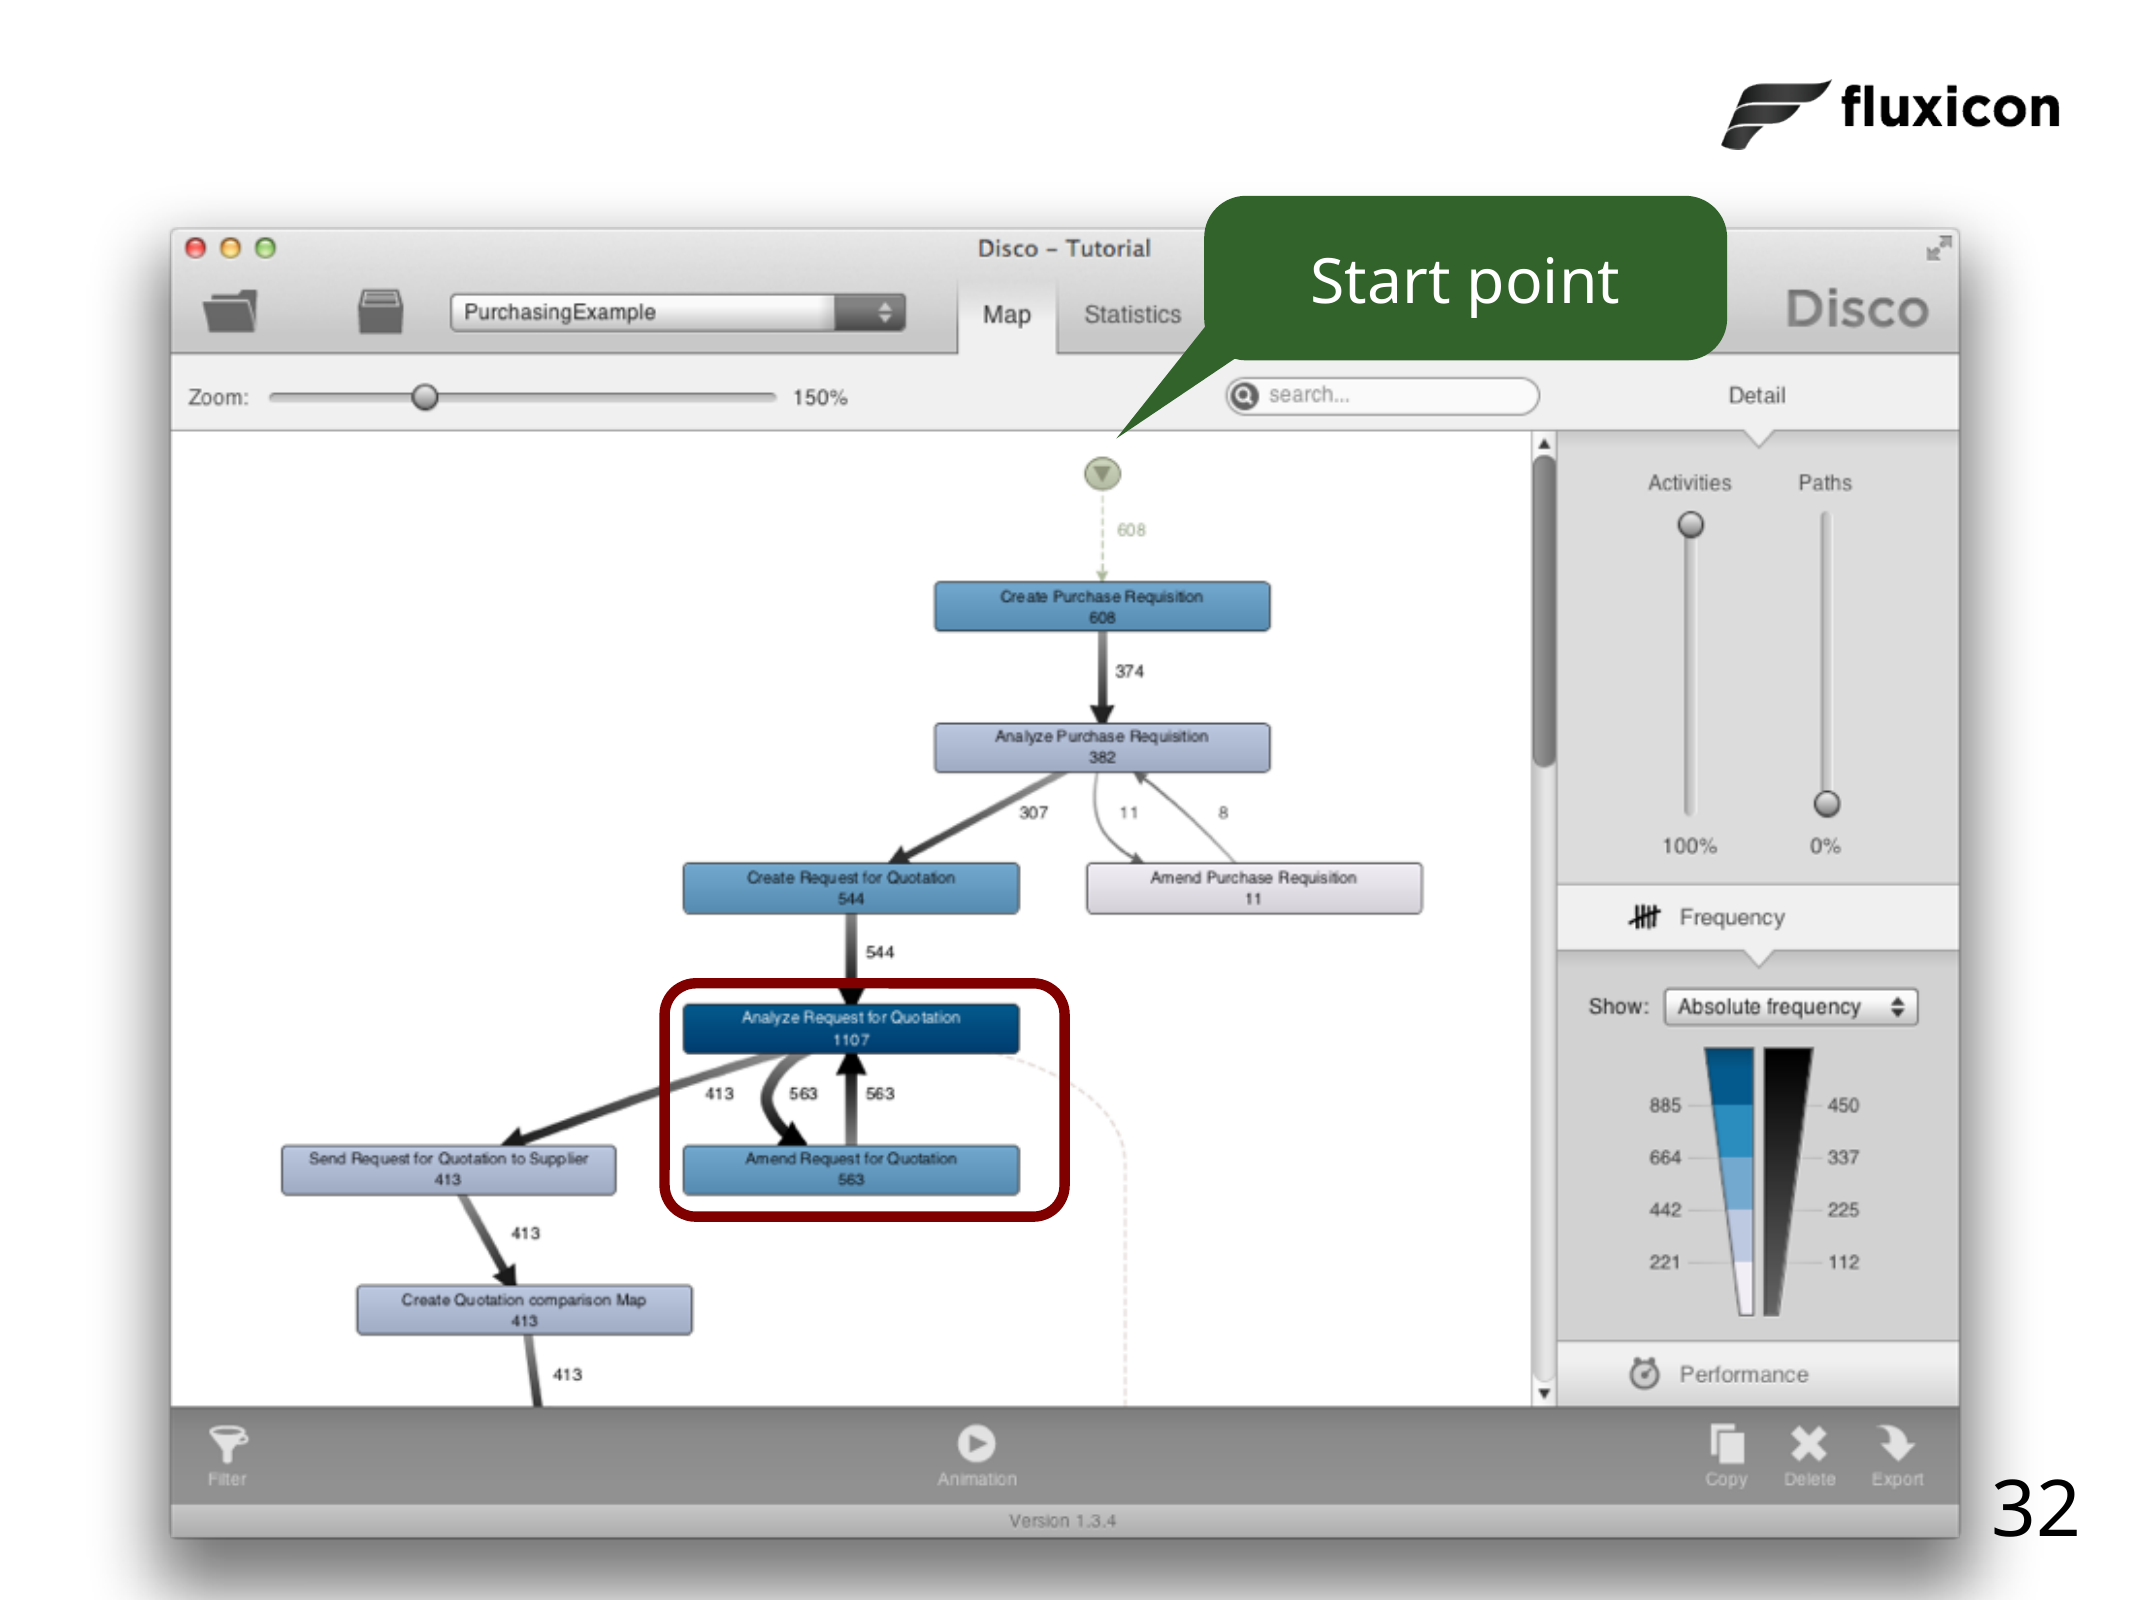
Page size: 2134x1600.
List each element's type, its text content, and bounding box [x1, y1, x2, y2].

picture [1721, 78, 2063, 150]
text_box 32 [2062, 1450, 2105, 1573]
picture [72, 168, 2059, 1600]
